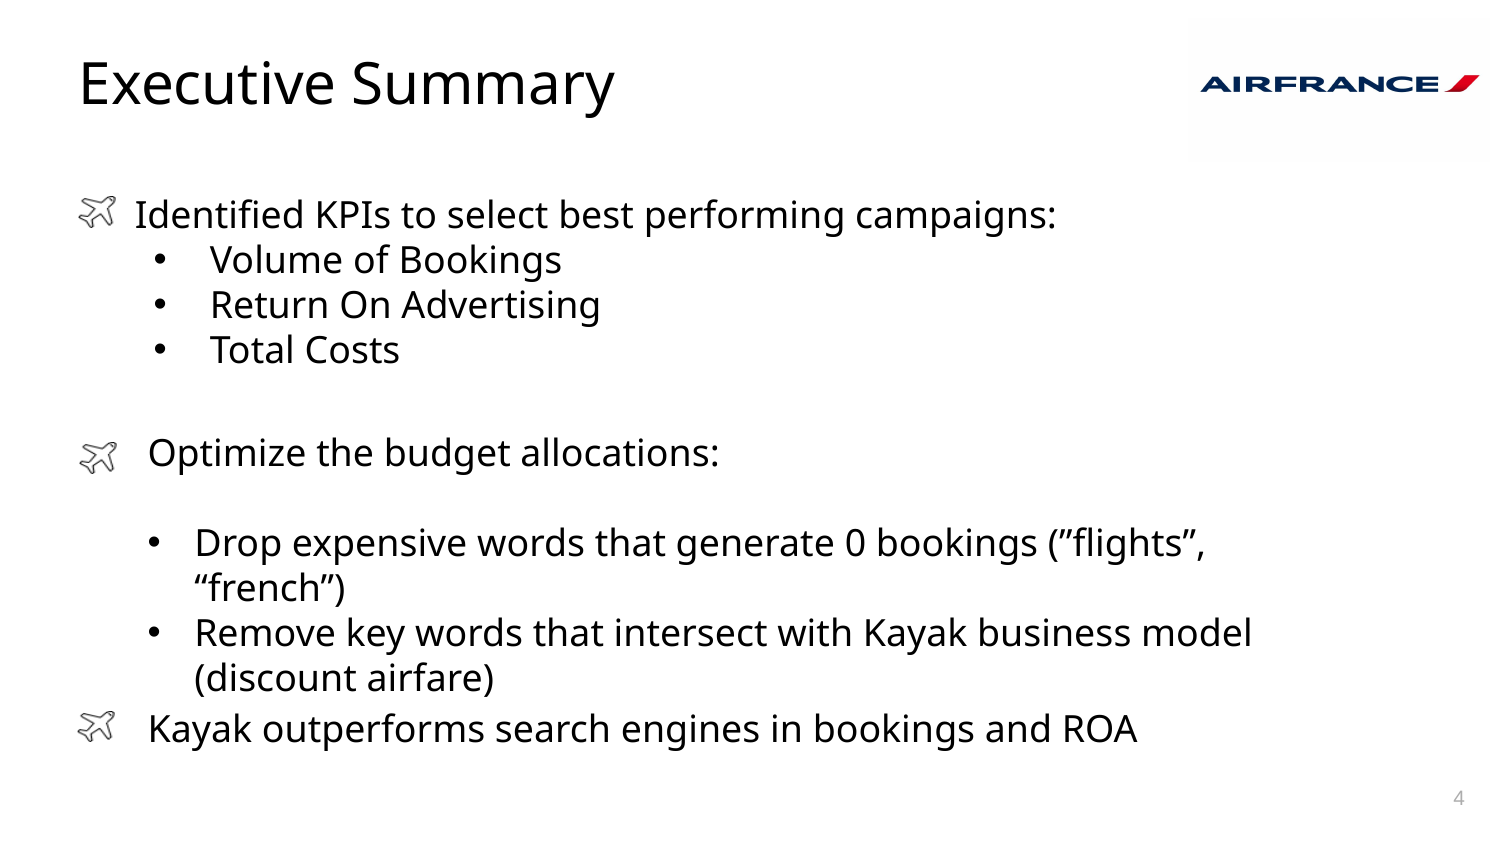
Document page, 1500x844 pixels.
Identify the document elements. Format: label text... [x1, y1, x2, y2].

text_box Optimize the budget allocations: Drop expensive words that generate 0 bookings (”flights”, “french”) Remove key words that intersect with Kayak business model (discount airfare) [132, 421, 1379, 742]
picture [79, 442, 118, 474]
picture [77, 710, 116, 742]
subtitle Executive Summary [0, 16, 694, 147]
text_box Kayak outperforms search engines in bookings and ROA [132, 690, 1444, 763]
slide_number 4 [1389, 764, 1480, 830]
text_box Identified KPIs to select best performing campaigns: Volume of Bookings Return On Advertising Total Costs [119, 175, 1189, 372]
picture [1188, 18, 1490, 162]
picture [78, 196, 117, 228]
